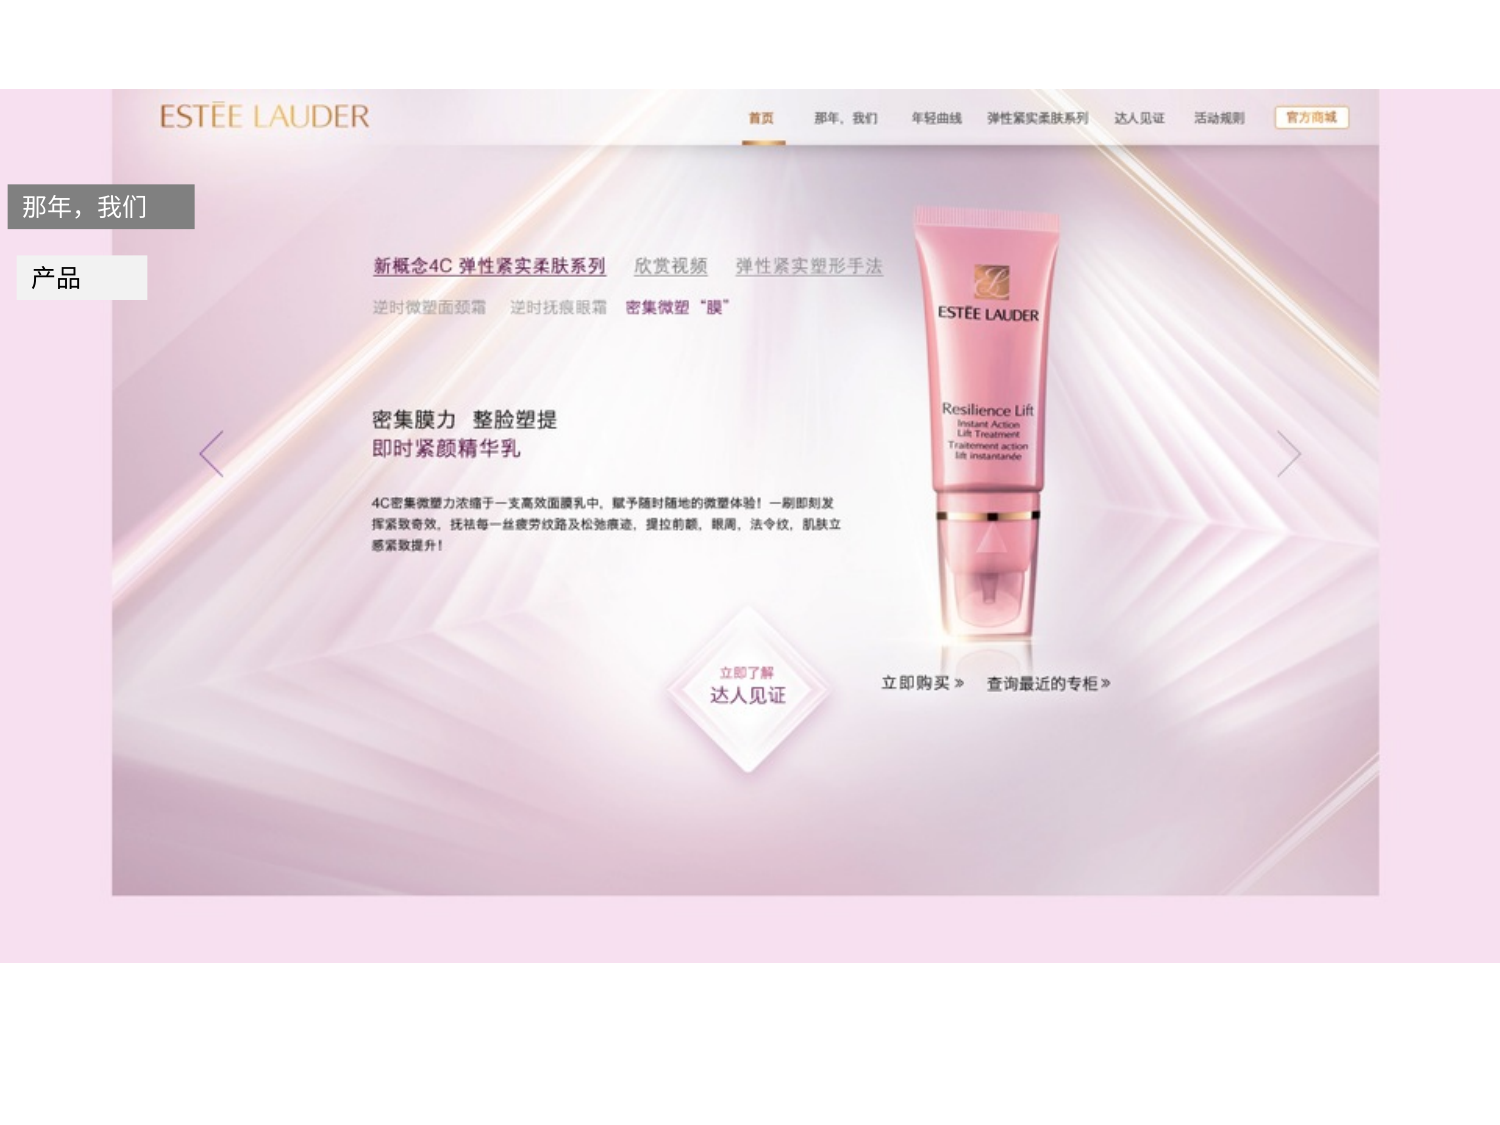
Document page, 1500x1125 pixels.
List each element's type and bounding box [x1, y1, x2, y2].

picture [0, 89, 1500, 963]
